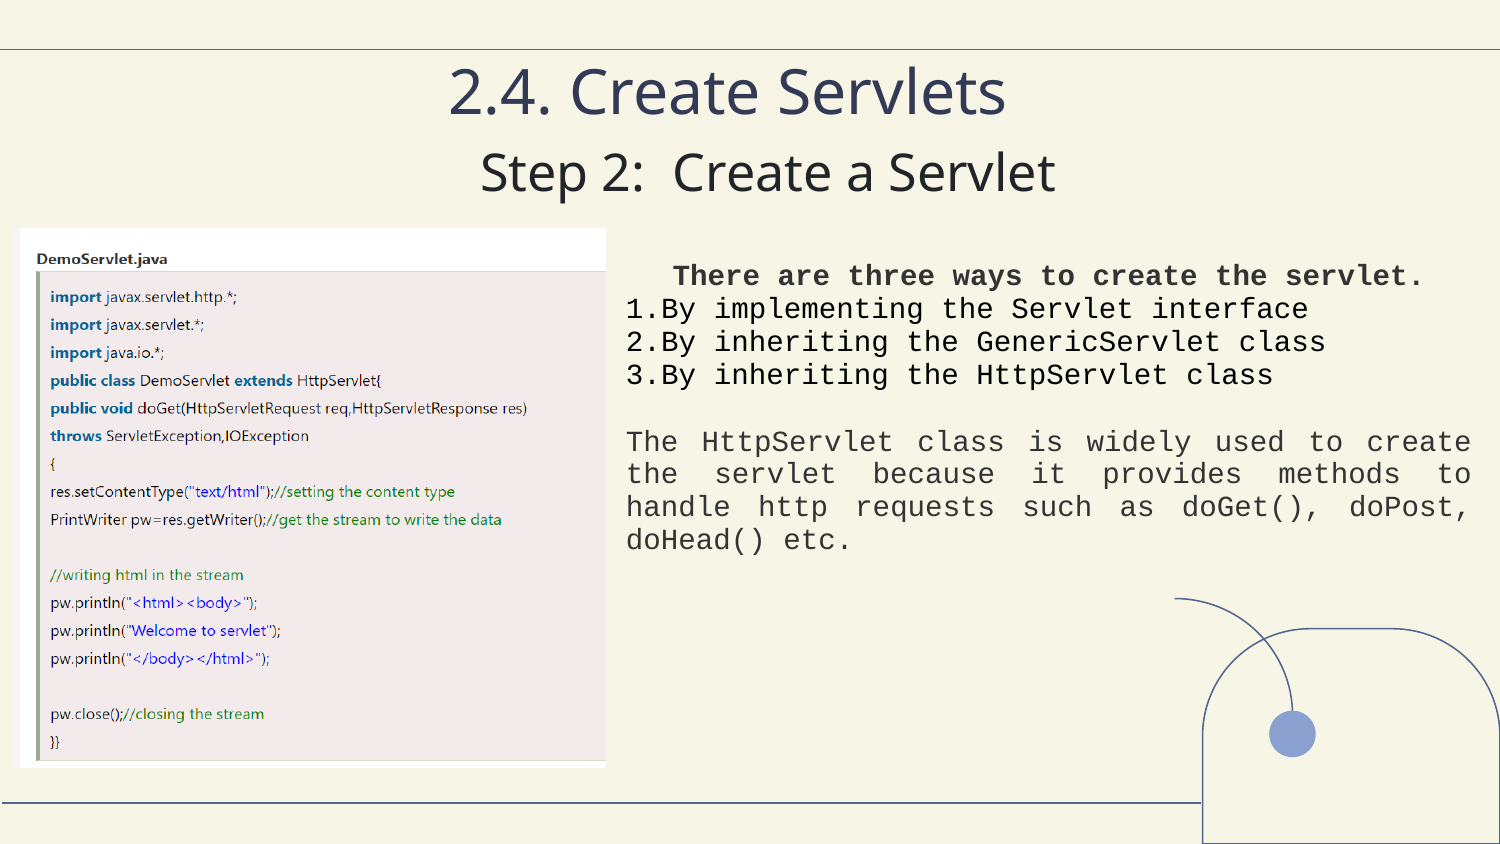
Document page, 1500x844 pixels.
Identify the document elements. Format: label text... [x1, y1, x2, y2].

subtitle Step 2: Create a Servlet [442, 112, 1500, 220]
picture [13, 228, 606, 768]
title 2.4. Create Servlets [96, 44, 1361, 134]
table_header There are three ways to create the servlet. By implementing the Servlet interface By inheriting the GenericServlet class By inheriting the HttpServlet class The HttpServlet class is widely used to create the servlet because it provides methods to handle http requests such as doGet(), doPost, doHead() etc. [612, 254, 1487, 566]
table_cell [612, 566, 1487, 648]
